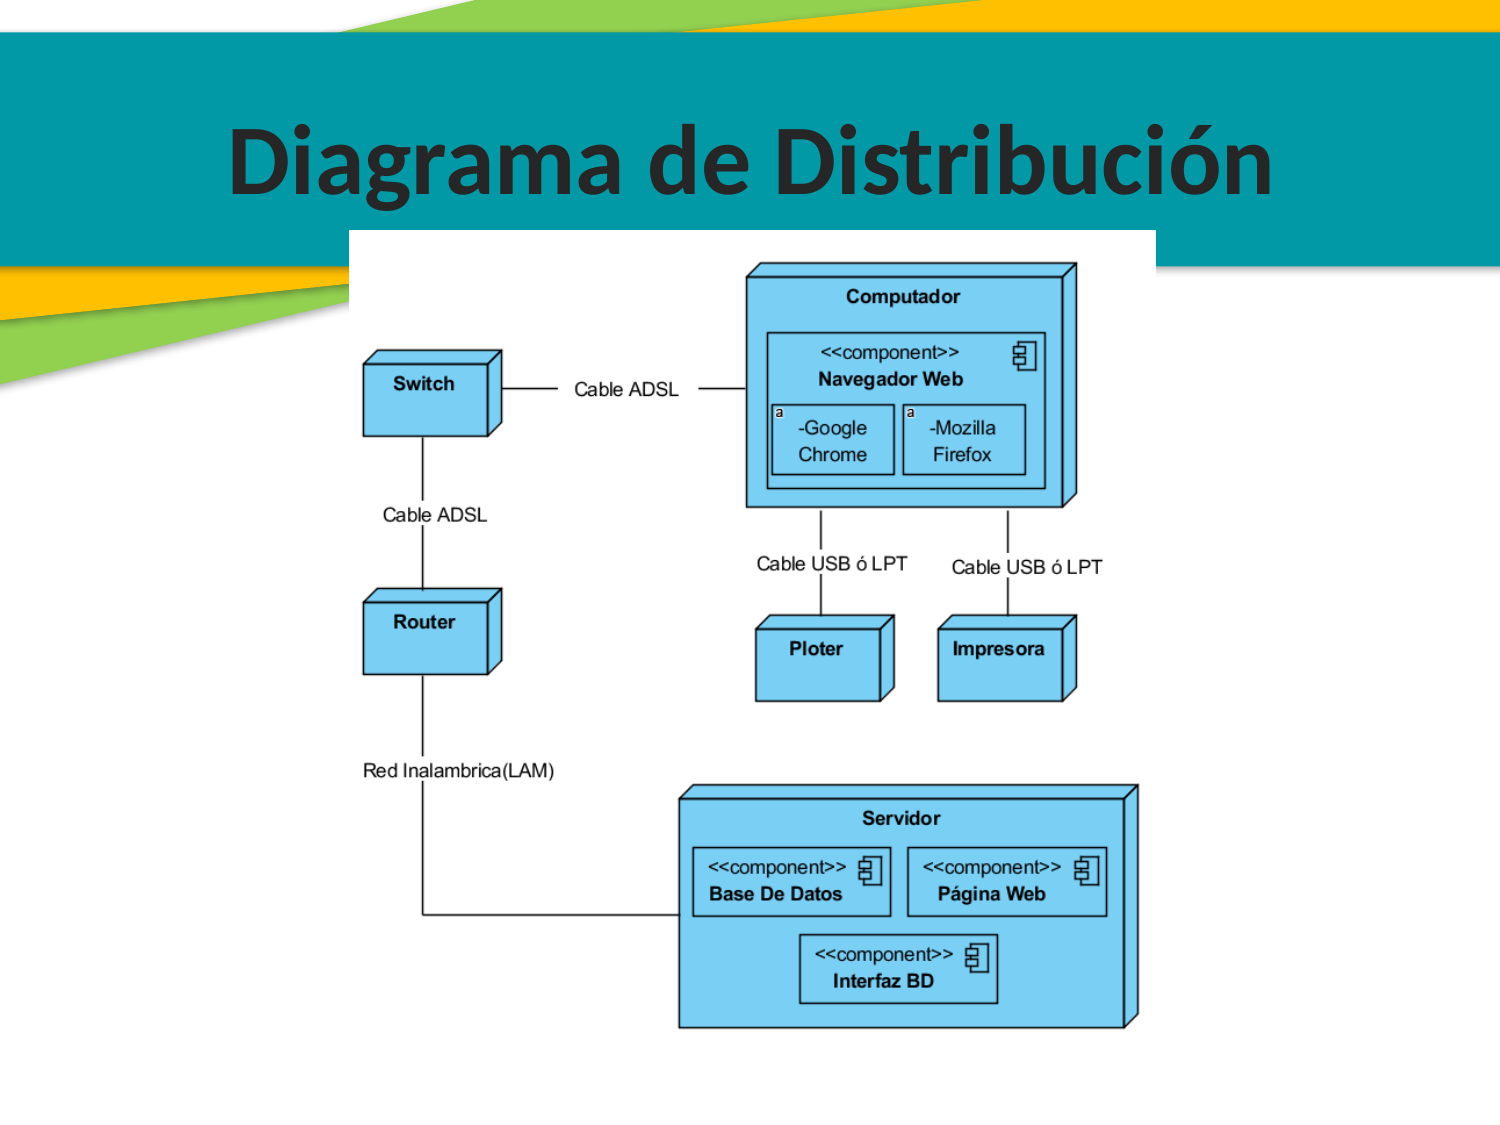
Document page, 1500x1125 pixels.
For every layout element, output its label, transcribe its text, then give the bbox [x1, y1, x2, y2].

text_box Diagrama de Distribución [677, 55, 828, 229]
picture [348, 230, 1156, 1040]
